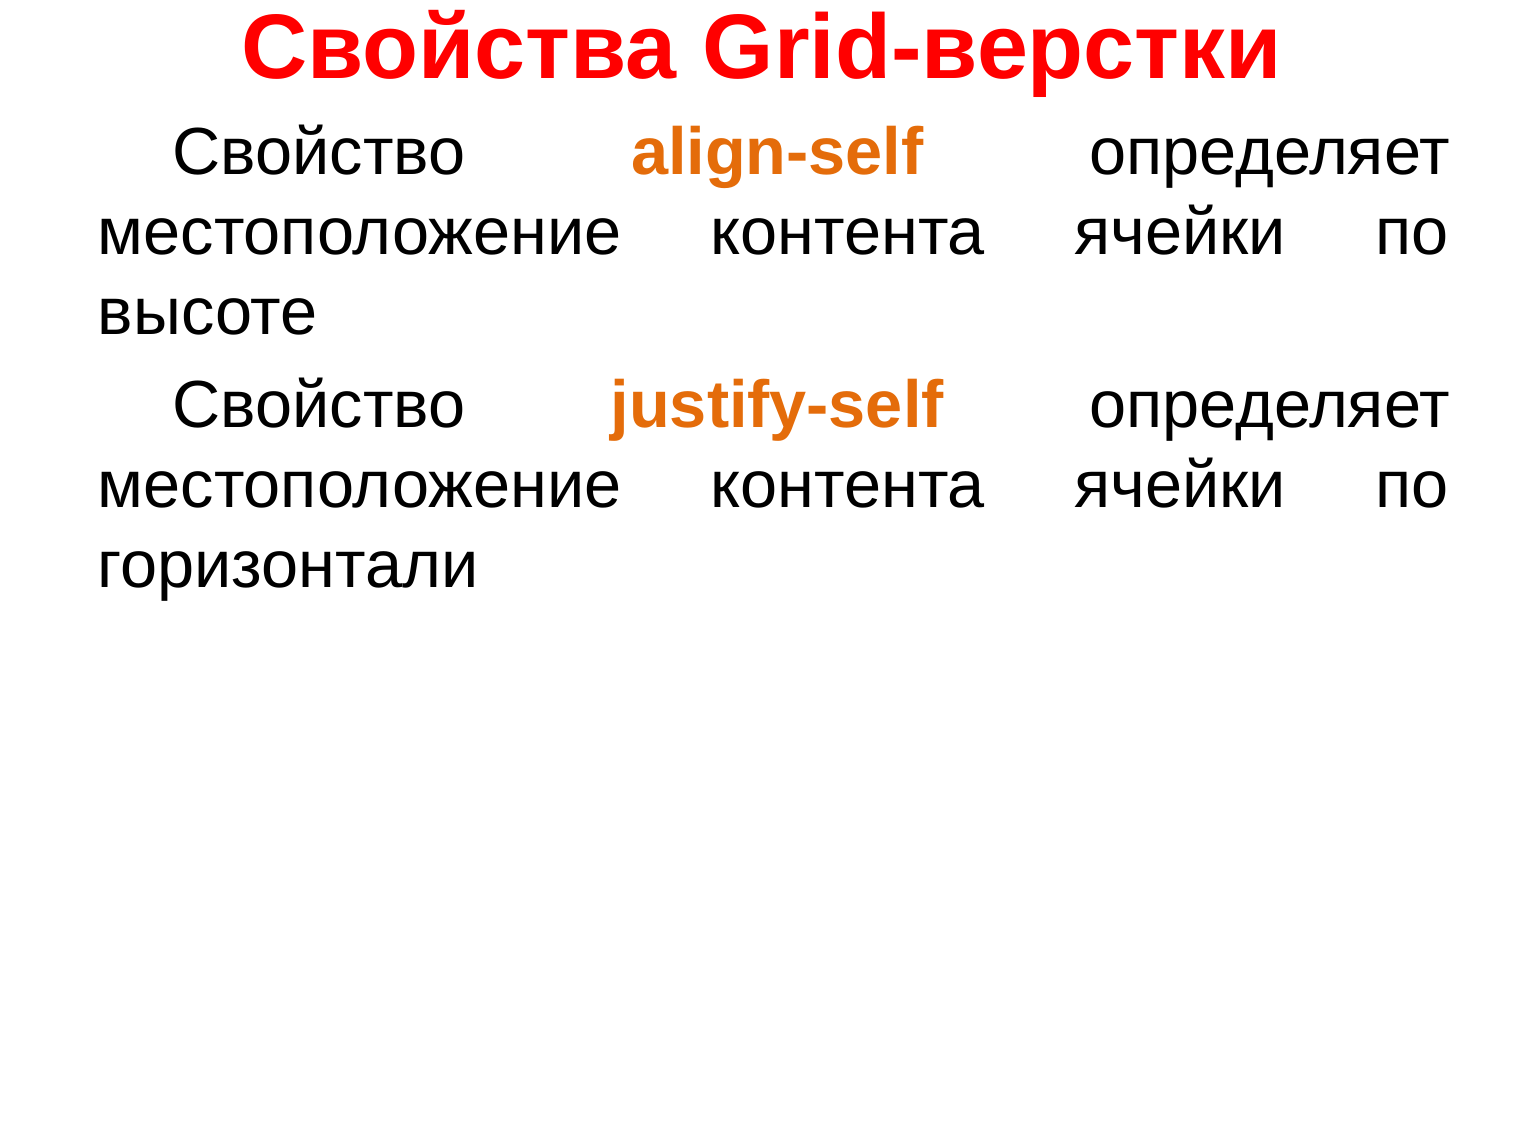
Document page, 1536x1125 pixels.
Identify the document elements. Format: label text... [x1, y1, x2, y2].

list Свойство align-self определяет местоположение контента ячейки по высоте Свойство justify-self определяет местоположение контента ячейки по горизонтали [82, 100, 1465, 988]
title Свойства Grid-верстки [70, 0, 1453, 136]
